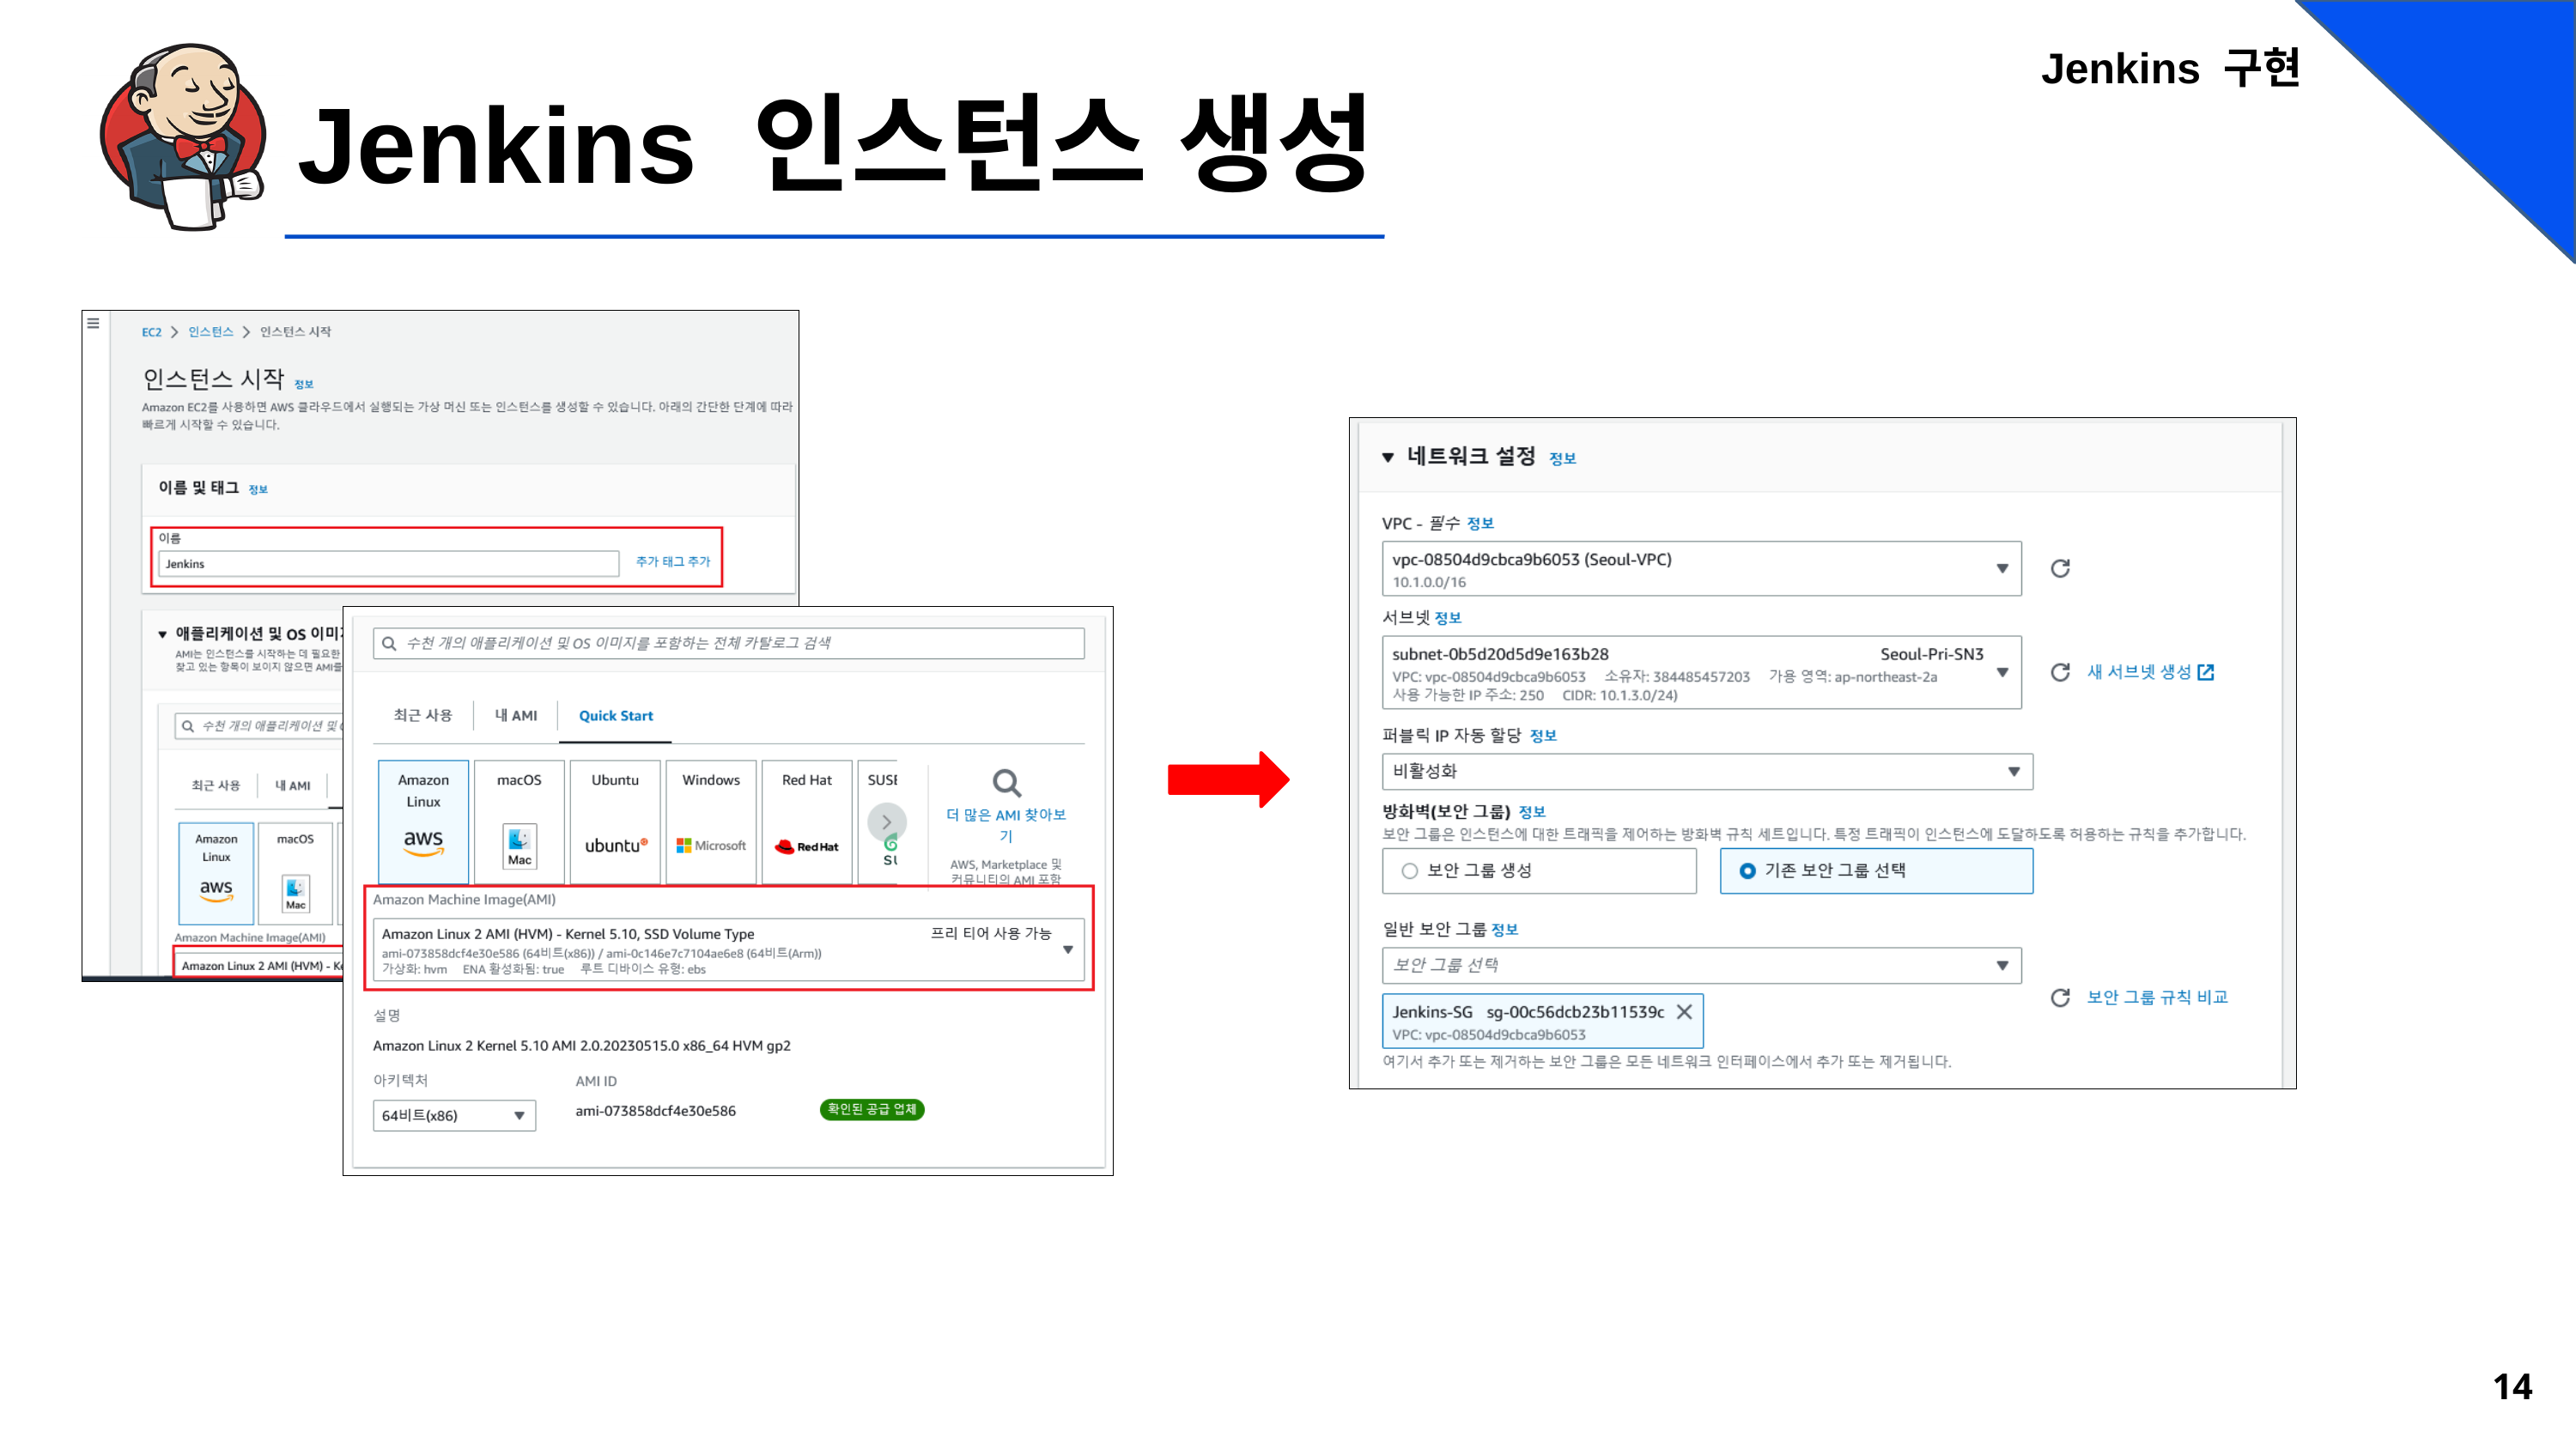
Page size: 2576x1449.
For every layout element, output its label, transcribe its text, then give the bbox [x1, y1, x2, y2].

text_box [2294, 0, 2576, 264]
text_box Jenkins 구현 [2028, 34, 2464, 100]
picture [82, 34, 285, 238]
picture [82, 310, 1115, 1176]
picture [1349, 416, 2297, 1089]
text_box 14 [2479, 1357, 2576, 1413]
text_box [1168, 751, 1291, 809]
text_box Jenkins 인스턴스 생성 [288, 70, 1406, 211]
